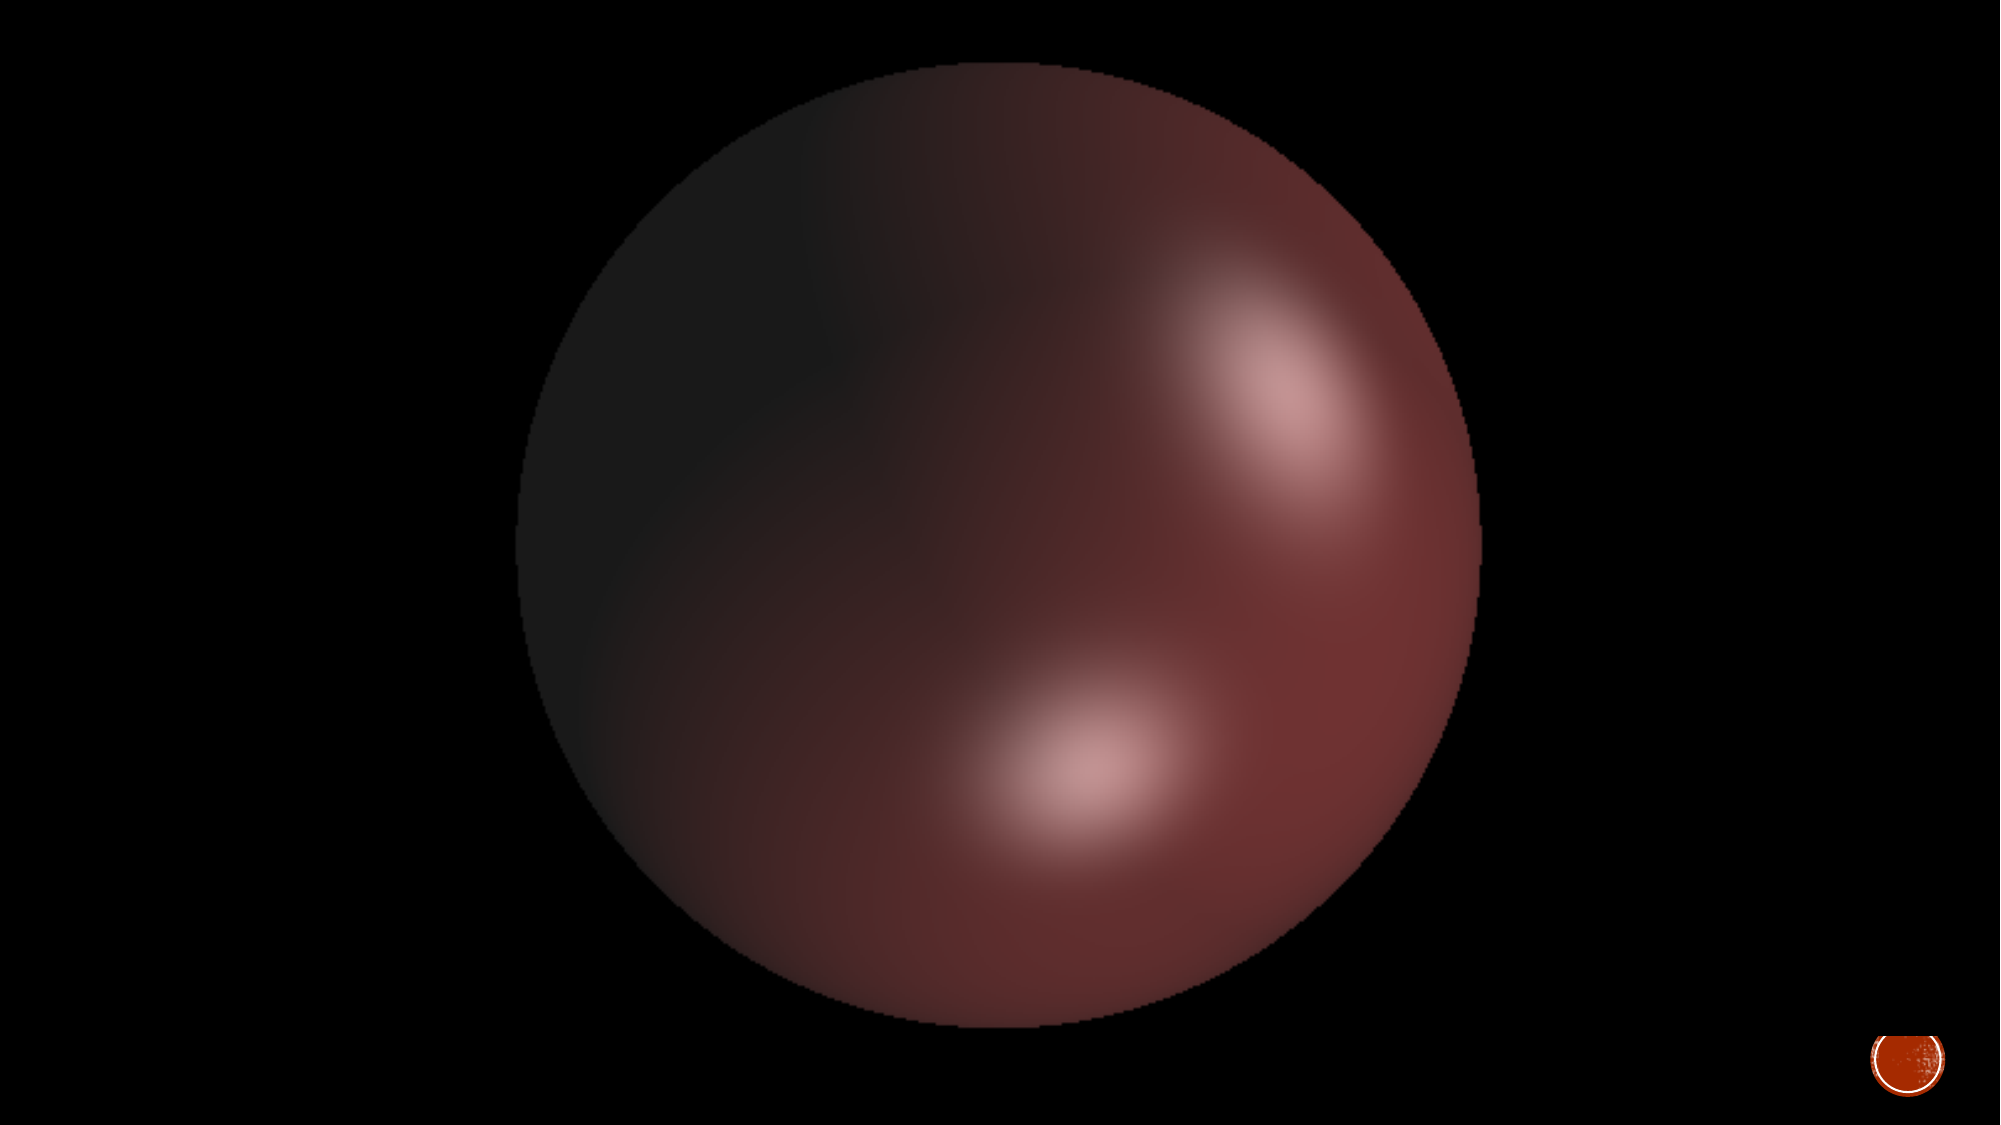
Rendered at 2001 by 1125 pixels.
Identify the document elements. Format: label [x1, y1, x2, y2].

picture [8, 57, 1990, 1033]
